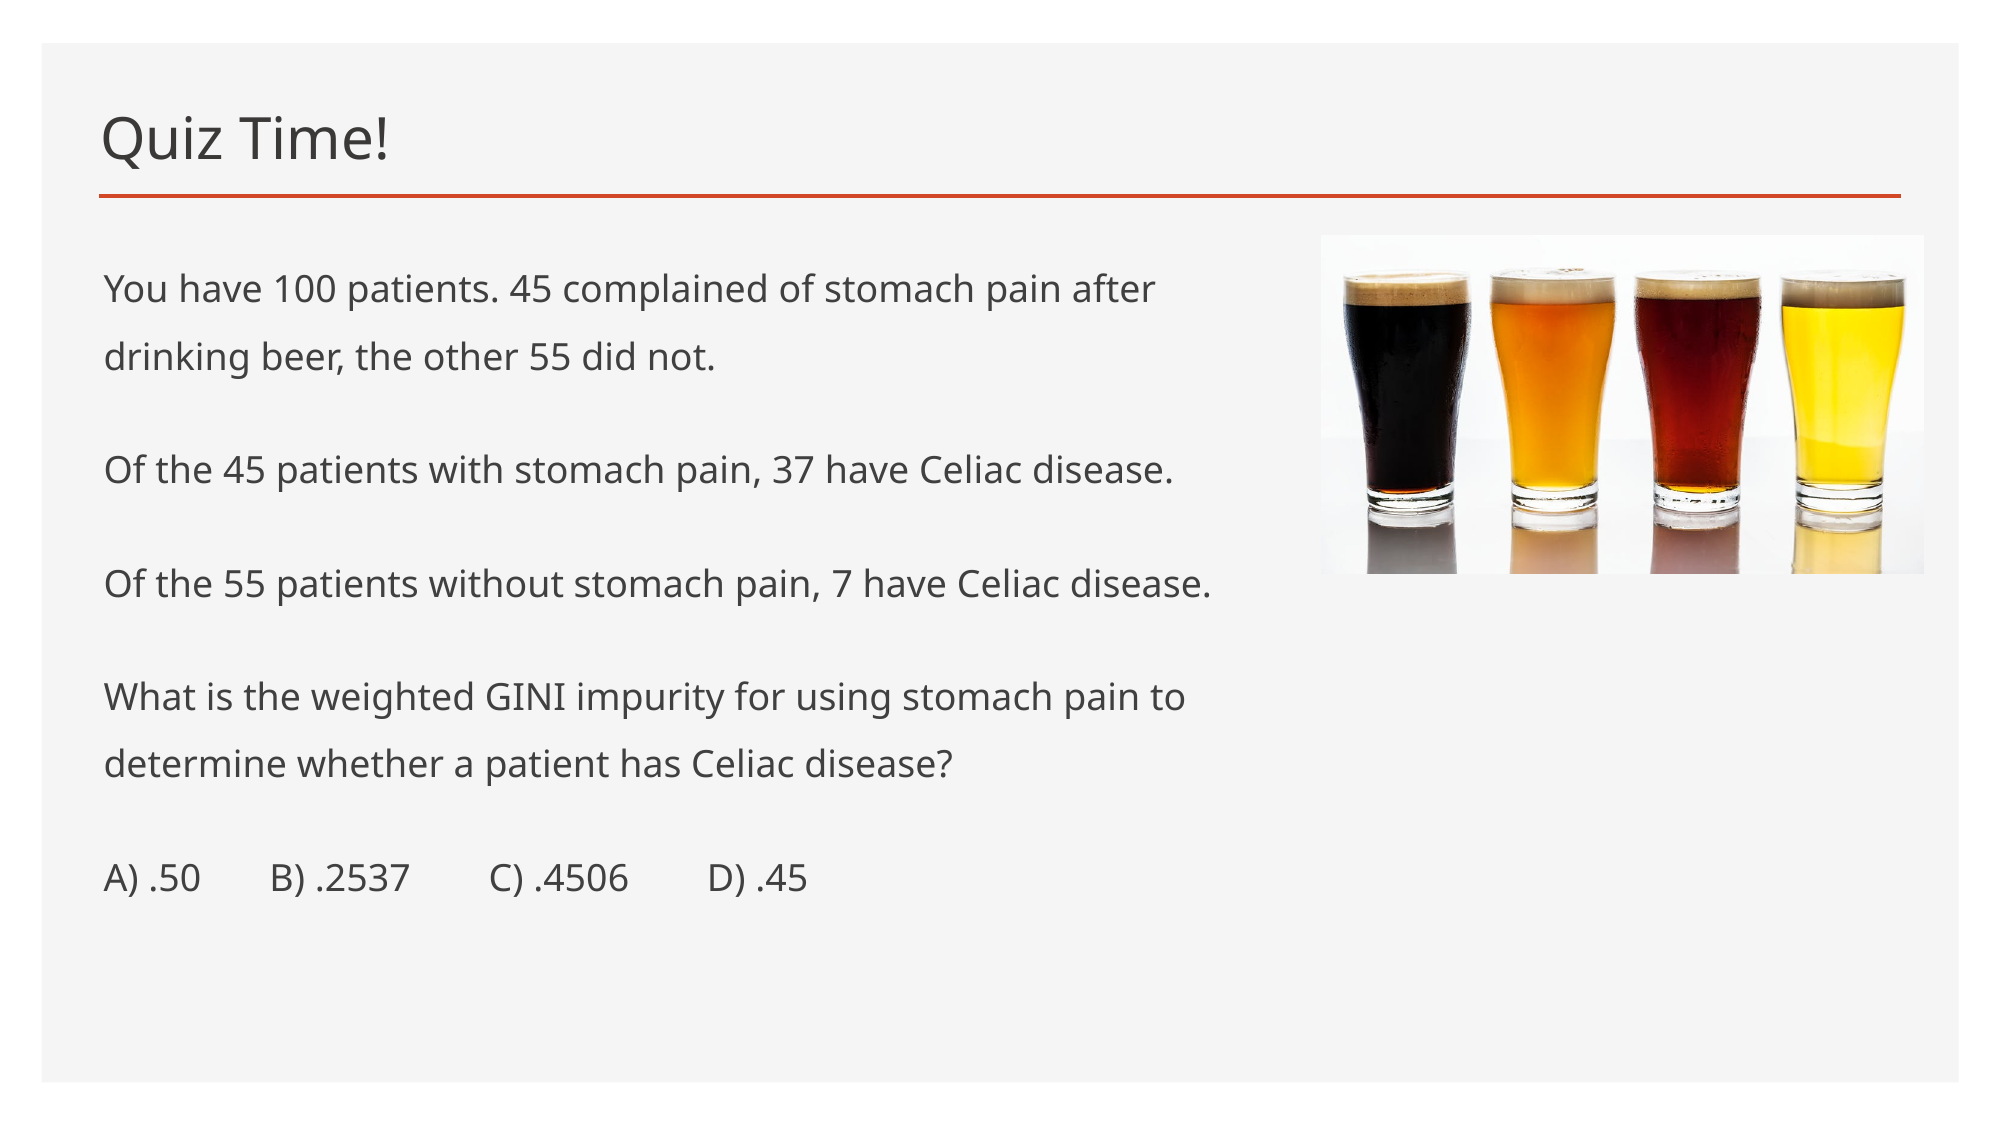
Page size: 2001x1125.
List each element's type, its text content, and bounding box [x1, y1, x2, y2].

list You have 100 patients. 45 complained of stomach pain after drinking beer, the other 55 did not. Of the 45 patients with stomach pain, 37 have Celiac disease. Of the 55 patients without stomach pain, 7 have Celiac disease. What is the weighted GINI impurity for using stomach pain to determine whether a patient has Celiac disease? A) .50 B) .2537 C) .4506 D) .45 [88, 235, 1289, 1018]
picture [1321, 235, 1924, 574]
title Quiz Time! [85, 73, 1214, 179]
